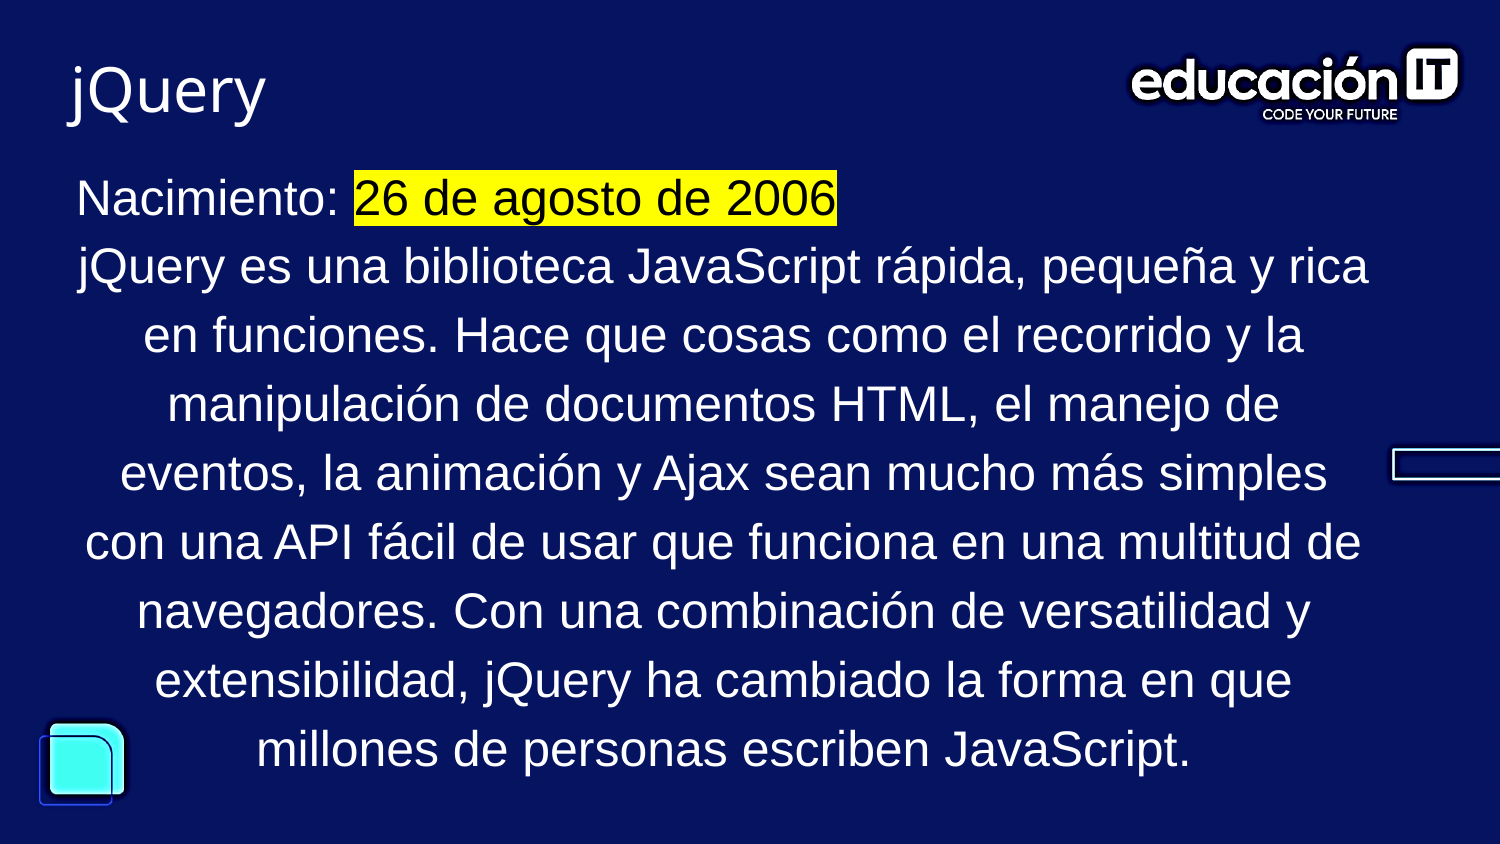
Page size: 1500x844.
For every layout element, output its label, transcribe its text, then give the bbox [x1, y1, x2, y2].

text_box Nacimiento: 26 de agosto de 2006 jQuery es una biblioteca JavaScript rápida, pequeña y rica en funciones. Hace que cosas como el recorrido y la manipulación de documentos HTML, el manejo de eventos, la animación y Ajax sean mucho más simples con una API fácil de usar que funciona en una multitud de navegadores. Con una combinación de versatilidad y extensibilidad, jQuery ha cambiado la forma en que millones de personas escriben JavaScript. [60, 140, 1388, 809]
picture [0, 0, 1500, 844]
text_box jQuery [55, 35, 724, 124]
